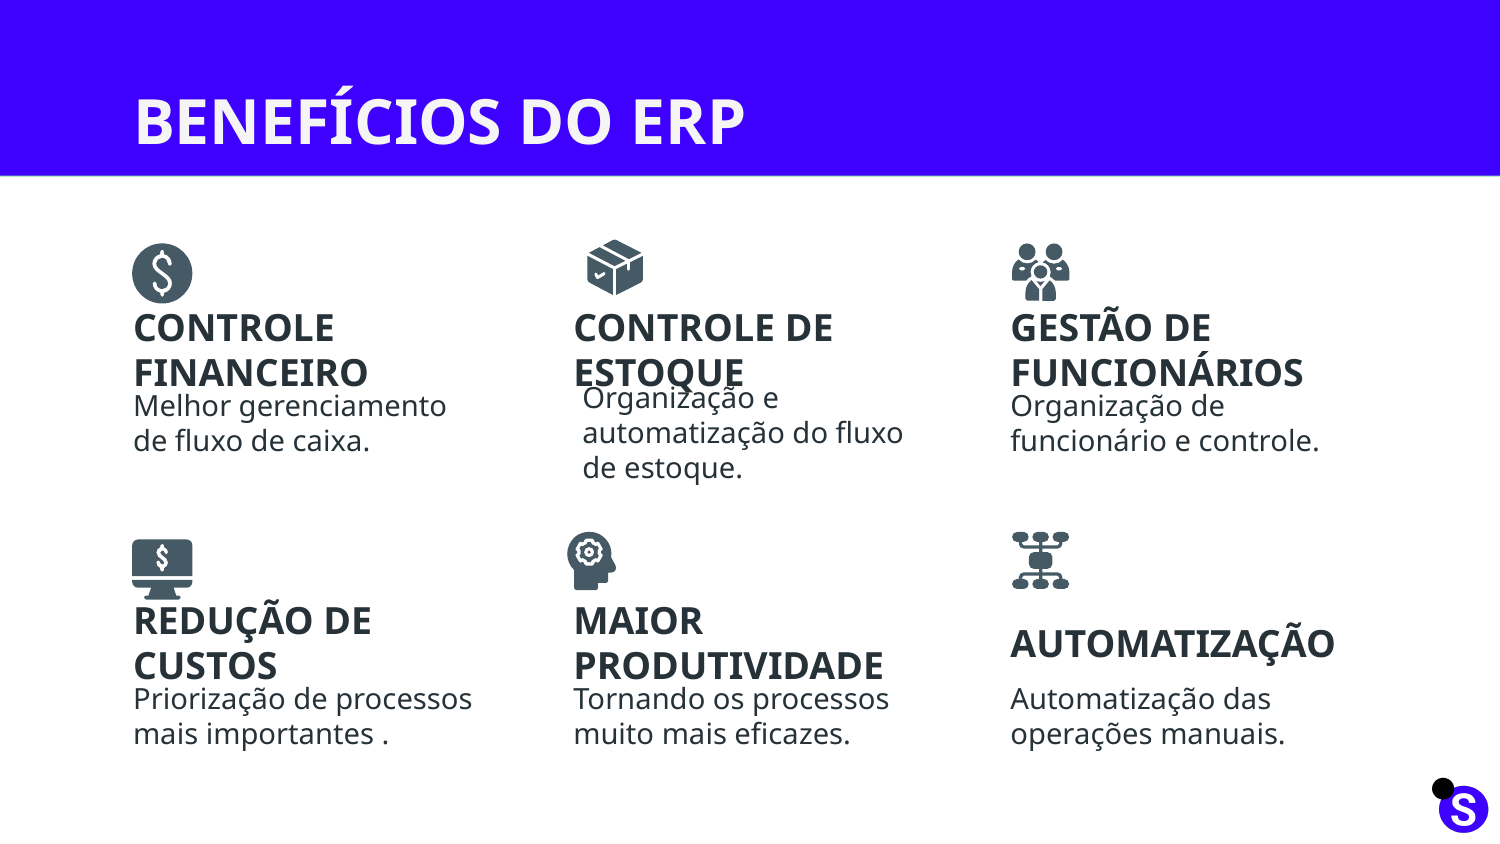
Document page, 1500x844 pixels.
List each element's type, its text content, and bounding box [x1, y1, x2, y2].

text_box [0, 0, 1500, 178]
title CONTROLE DE ESTOQUE [558, 325, 942, 373]
title AUTOMATIZAÇÃO [995, 618, 1379, 666]
text_box [132, 243, 193, 304]
text_box [1012, 531, 1070, 589]
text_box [1011, 243, 1070, 301]
subtitle Priorização de processos mais importantes . [118, 675, 502, 756]
subtitle Automatização das operações manuais. [995, 675, 1379, 756]
picture [1431, 772, 1492, 833]
subtitle Organização e automatização do fluxo de estoque. [567, 391, 951, 472]
subtitle Tornando os processos muito mais eficazes. [558, 675, 942, 756]
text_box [566, 531, 617, 591]
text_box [131, 539, 193, 600]
subtitle Melhor gerenciamento de fluxo de caixa. [118, 382, 502, 462]
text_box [587, 239, 644, 296]
title CONTROLE FINANCEIRO [118, 325, 502, 373]
title BENEFÍCIOS DO ERP [118, 72, 1382, 167]
title GESTÃO DE FUNCIONÁRIOS [995, 325, 1382, 373]
title REDUÇÃO DE CUSTOS [118, 618, 502, 666]
title MAIOR PRODUTIVIDADE [558, 618, 942, 666]
subtitle Organização de funcionário e controle. [995, 382, 1379, 462]
